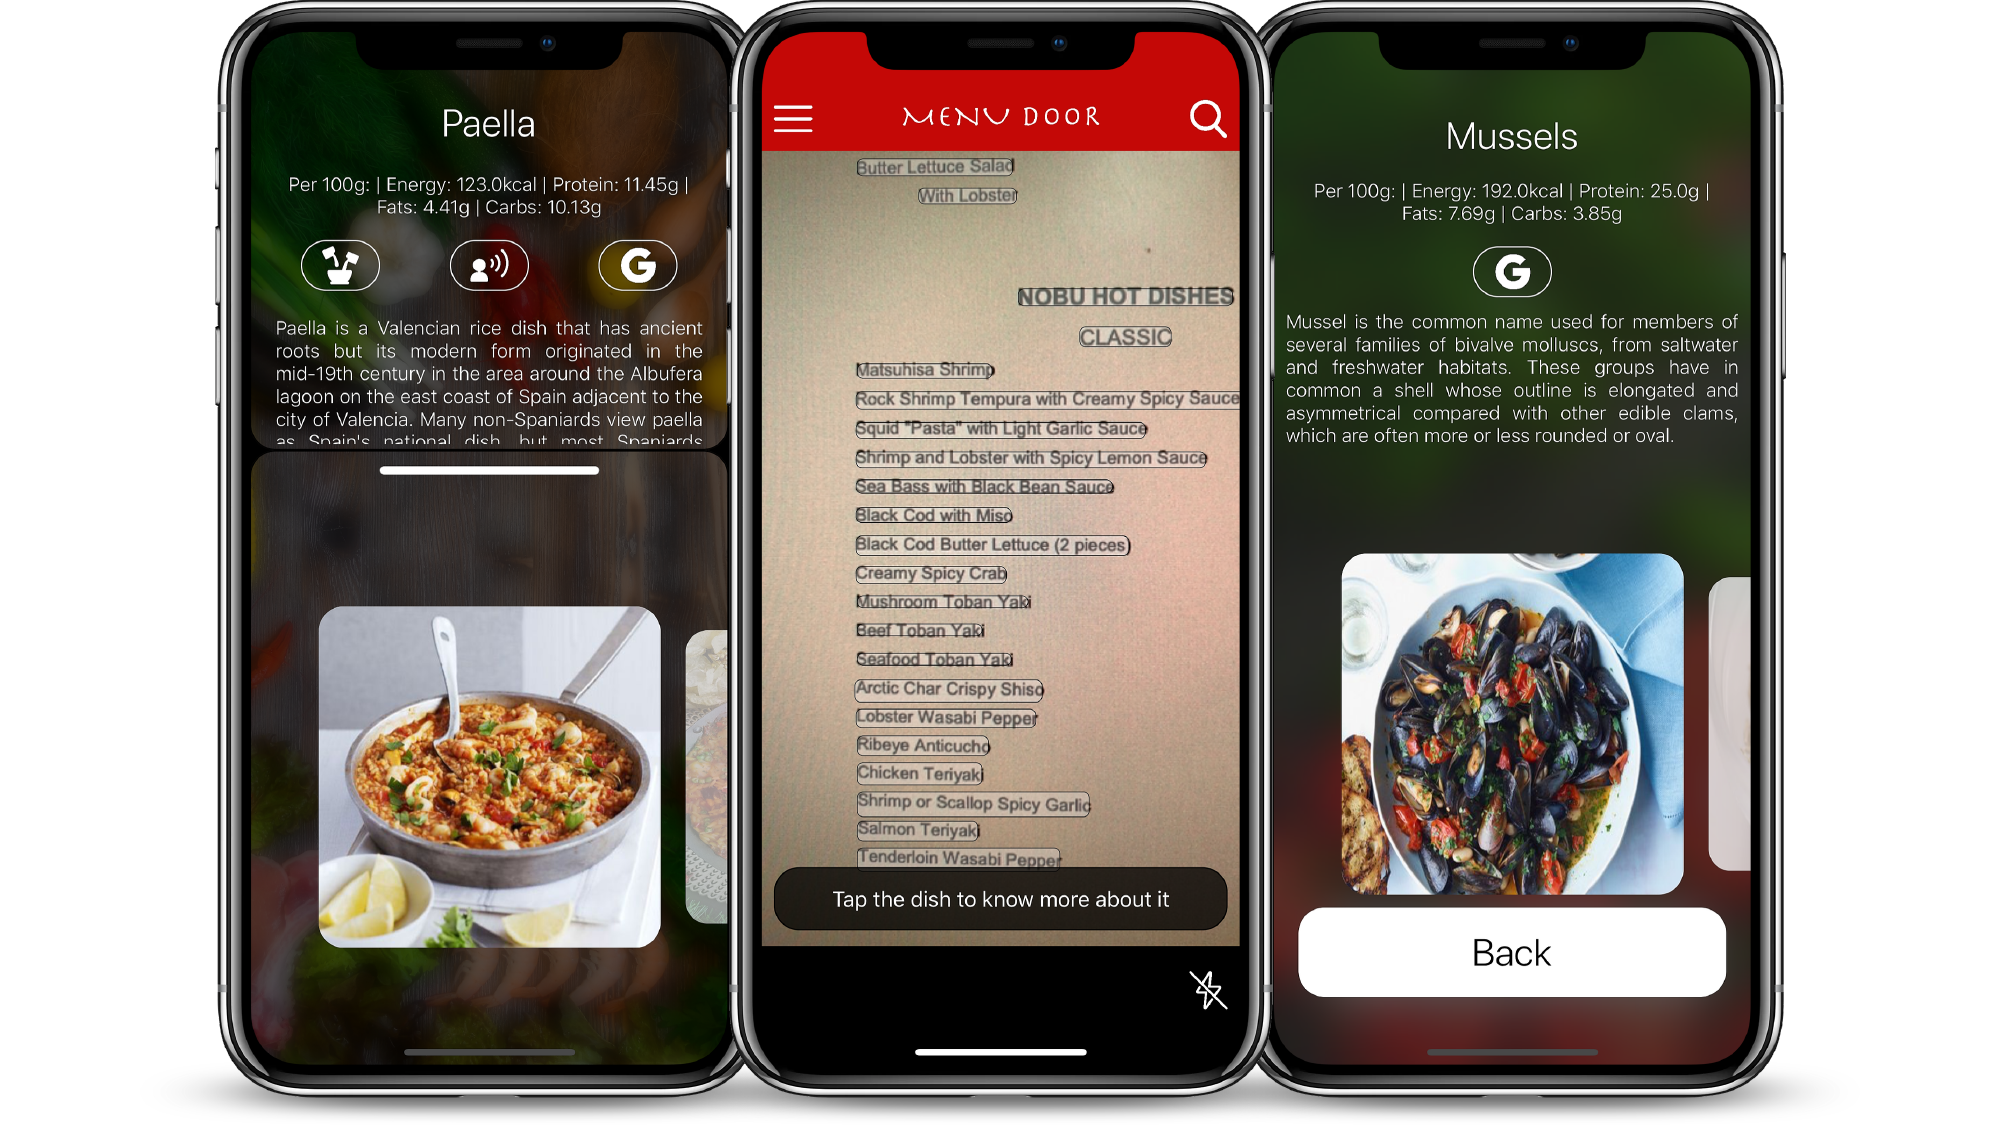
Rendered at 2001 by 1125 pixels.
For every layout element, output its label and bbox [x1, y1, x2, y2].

text_box [140, 0, 1860, 1125]
